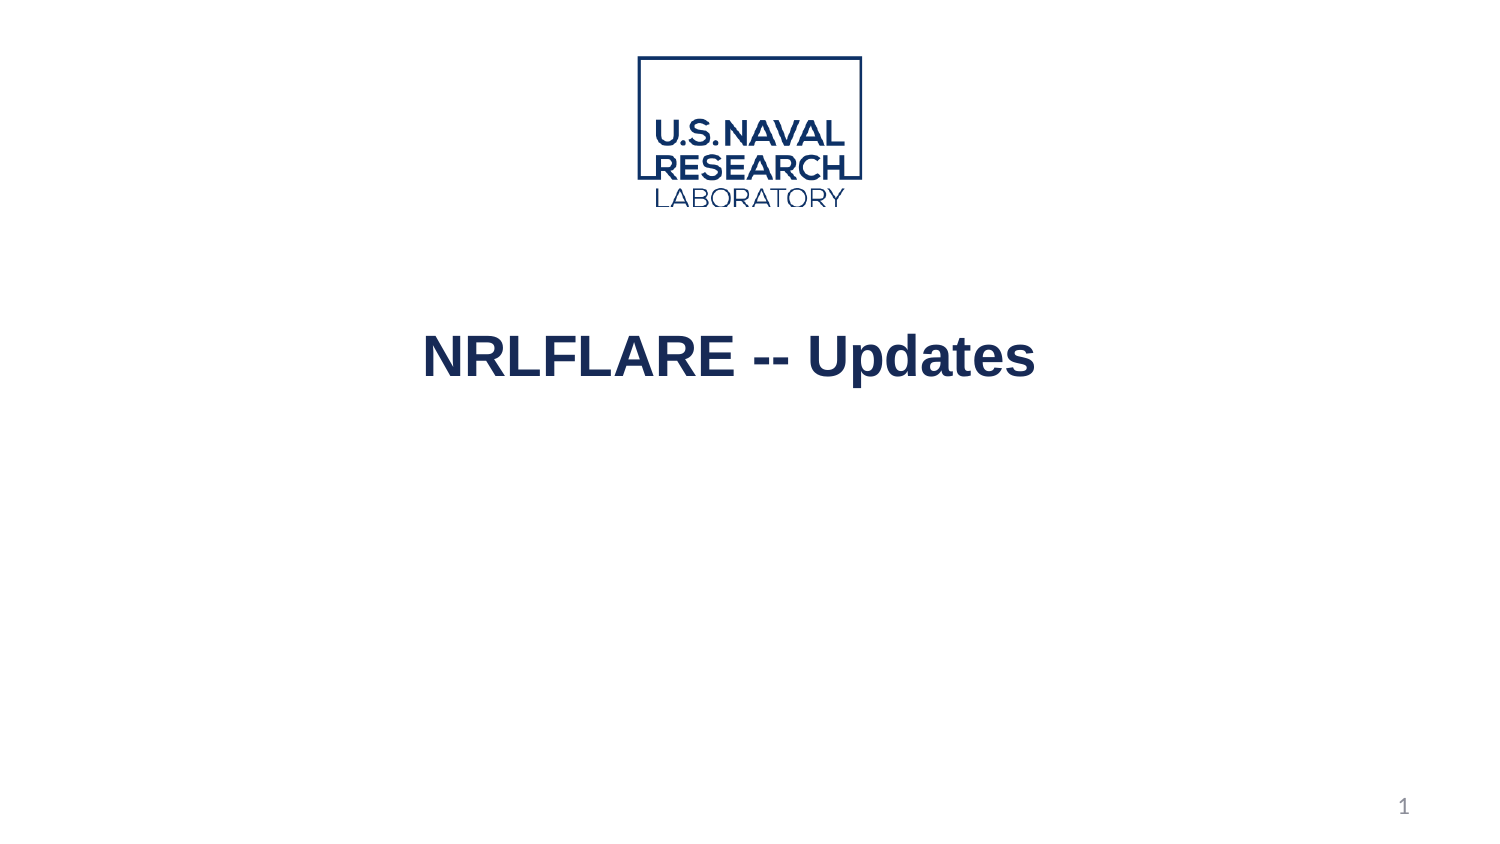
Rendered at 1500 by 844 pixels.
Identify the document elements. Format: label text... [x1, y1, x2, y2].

picture [637, 55, 863, 207]
slide_number 1 [1074, 782, 1425, 827]
title NRLFLARE -- Updates [7, 263, 1453, 444]
